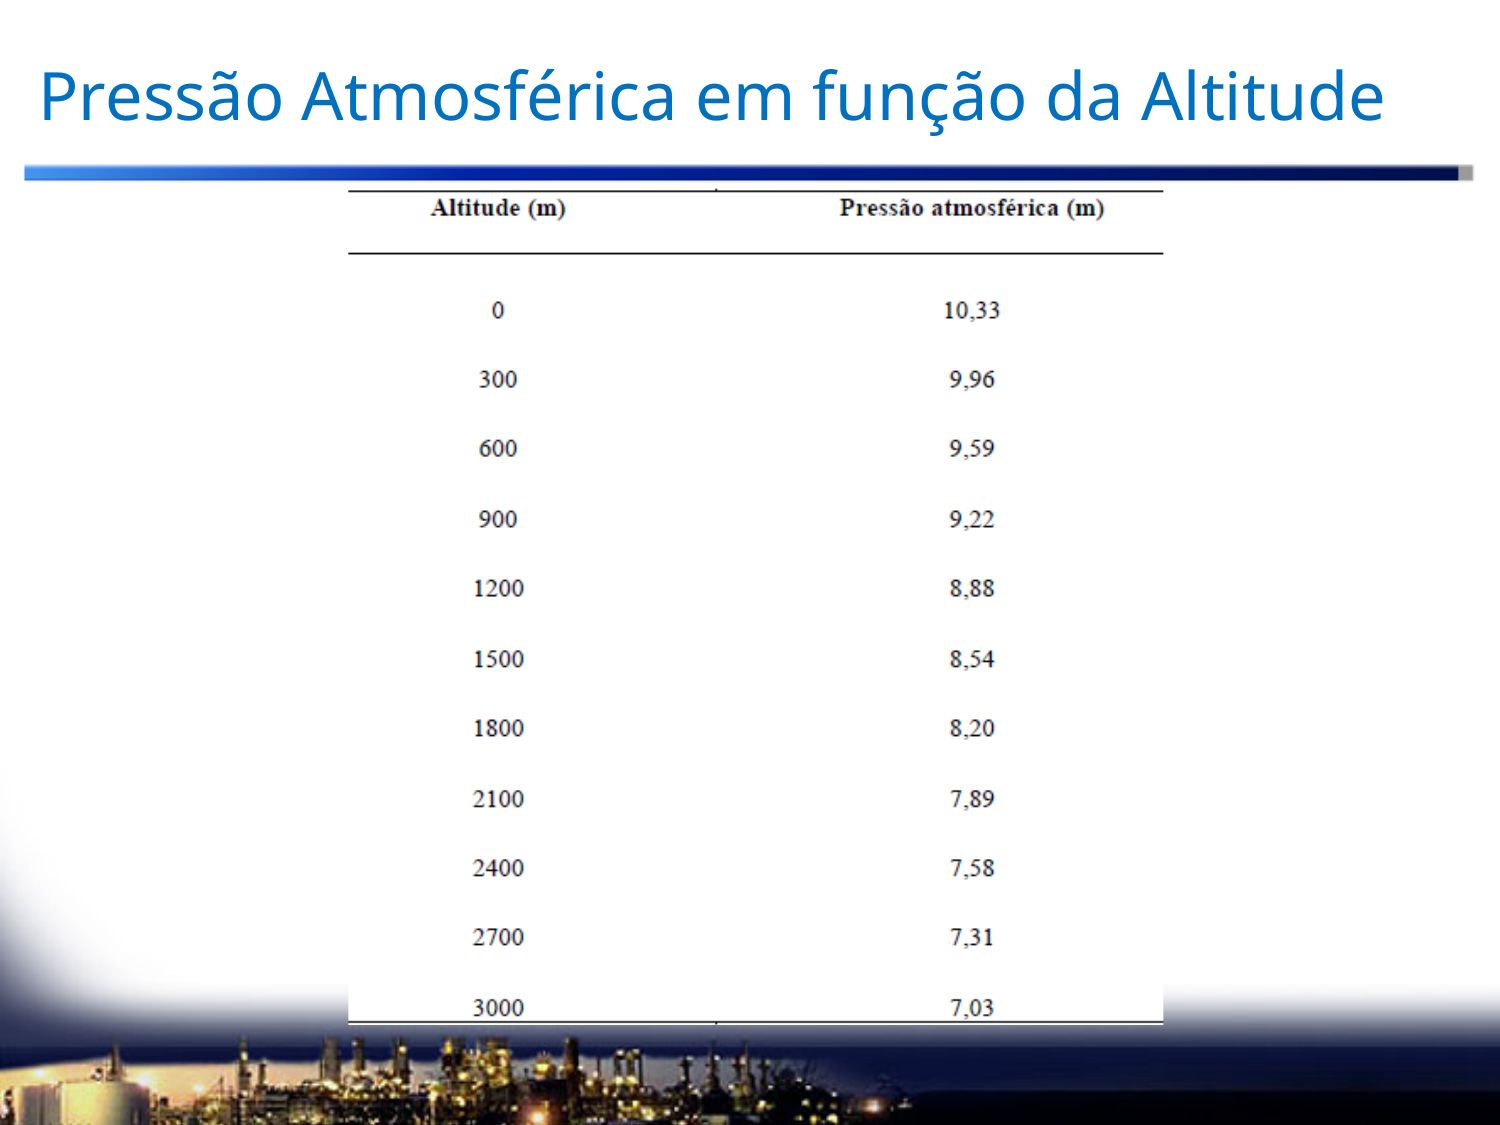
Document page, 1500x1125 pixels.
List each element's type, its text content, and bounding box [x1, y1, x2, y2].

picture [0, 0, 1500, 1125]
title Pressão Atmosférica em função da Altitude [23, 0, 1477, 188]
